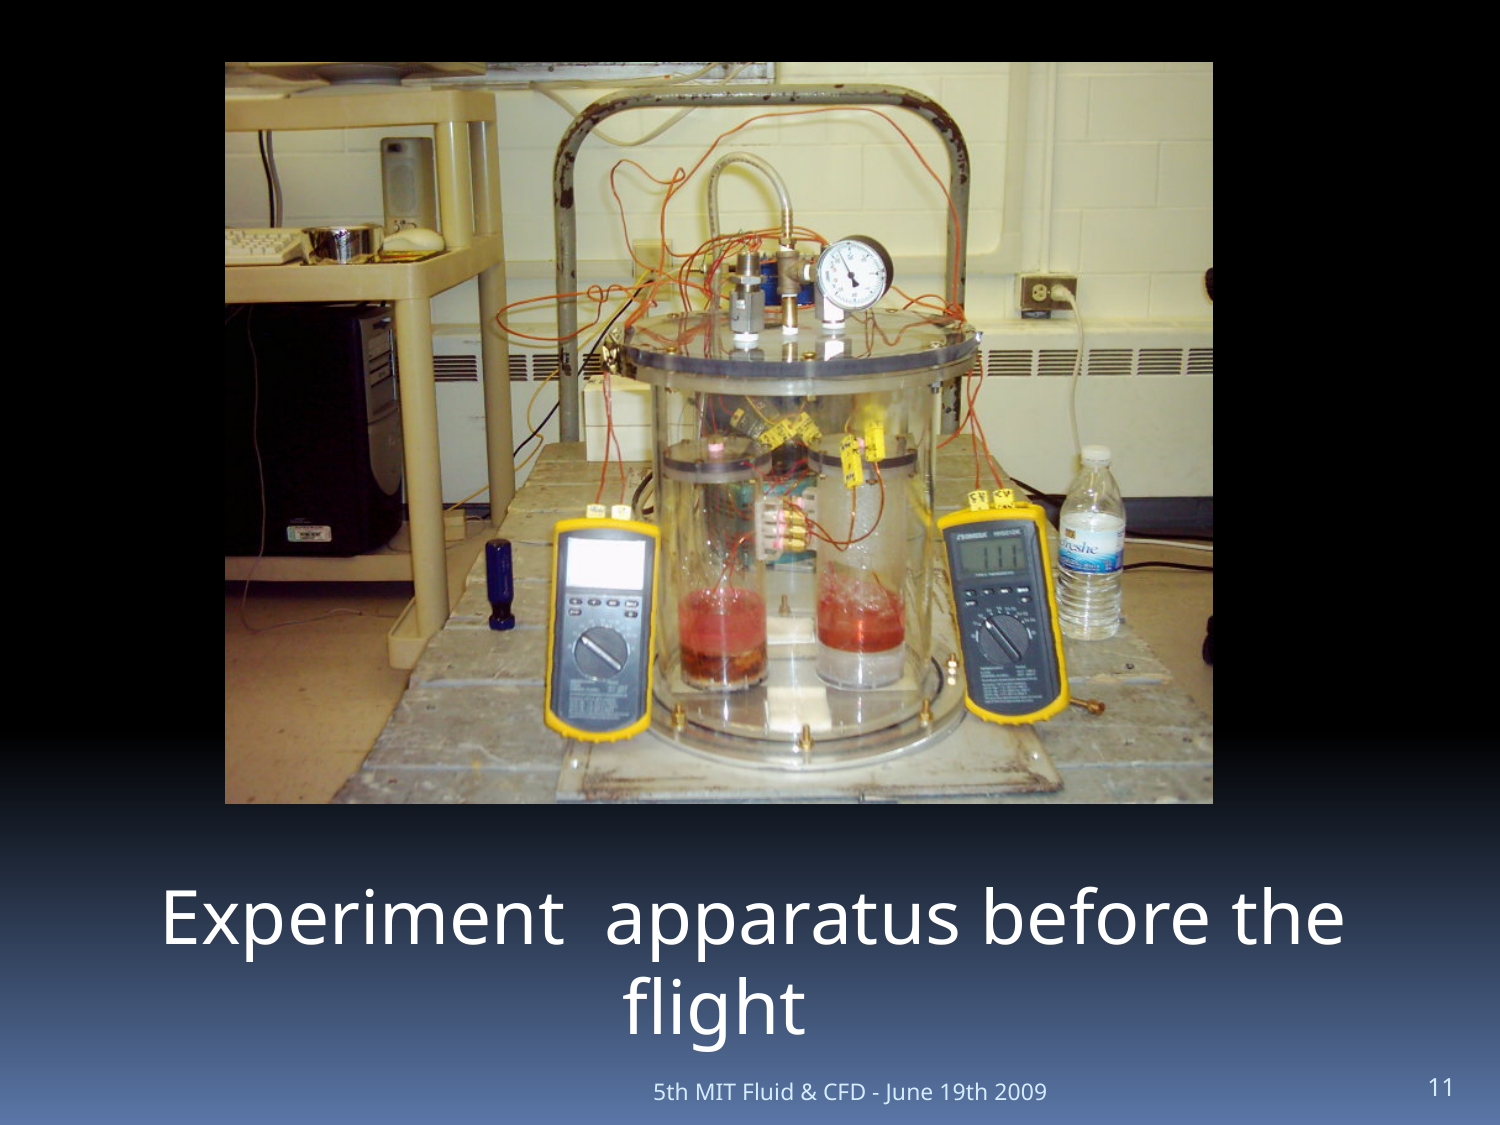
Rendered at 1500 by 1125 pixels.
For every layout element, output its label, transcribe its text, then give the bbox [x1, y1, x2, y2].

footer 5th MIT Fluid & CFD - June 19th 2009 [150, 1052, 1063, 1113]
slide_number 11 [1412, 1052, 1488, 1113]
picture [224, 61, 1213, 805]
text_box Experiment apparatus before the flight [50, 862, 1438, 1058]
